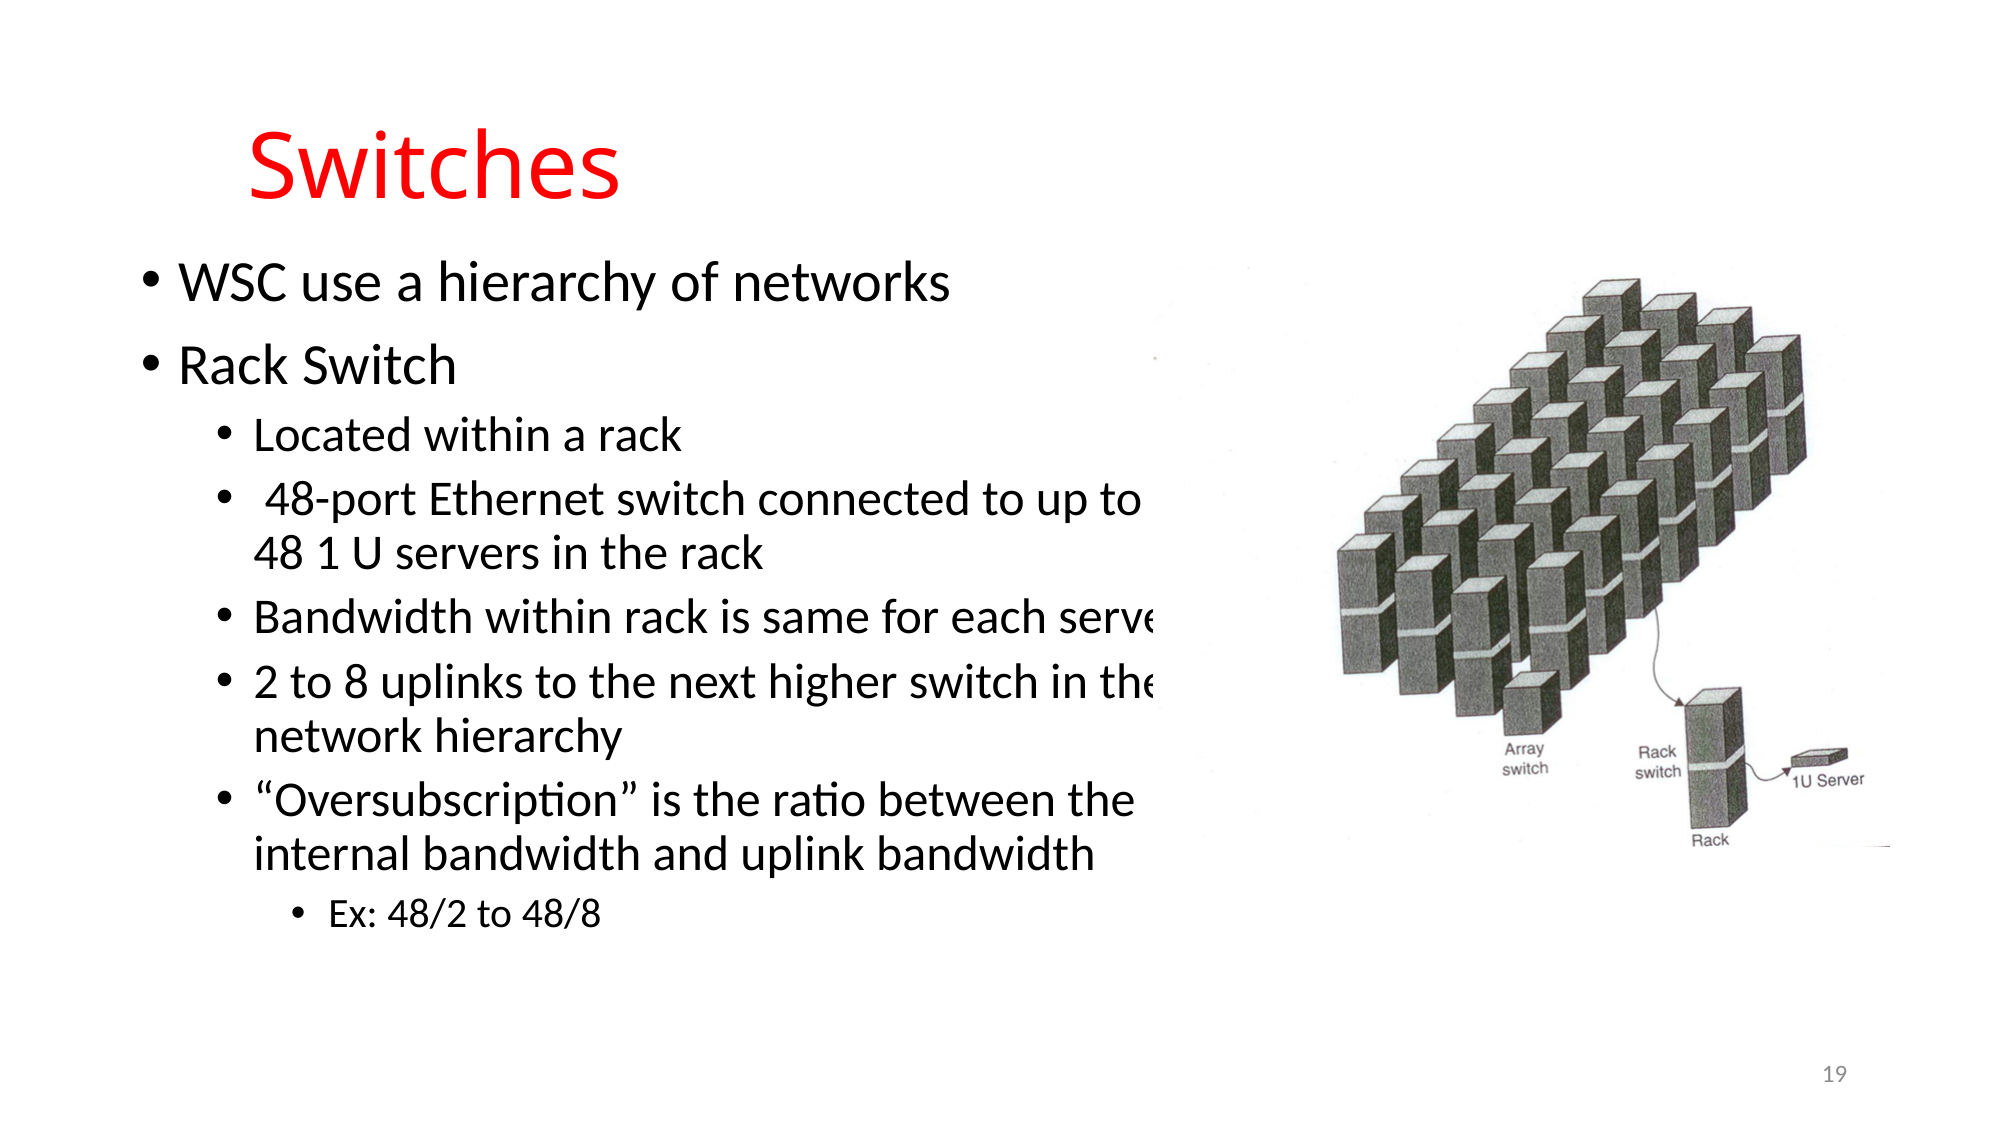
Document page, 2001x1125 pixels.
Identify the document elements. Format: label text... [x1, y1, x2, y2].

slide_number 19 [1412, 1042, 1863, 1103]
title Switches [232, 59, 1863, 267]
picture [1153, 267, 1890, 847]
list WSC use a hierarchy of networks Rack Switch Located within a rack 48-port Ethernet switch connected to up to 48 1 U servers in the rack Bandwidth within rack is same for each server 2 to 8 uplinks to the next higher switch in the network hierarchy “Oversubscription” is the ratio between the internal bandwidth and uplink bandwidth Ex: 48/2 to 48/8 [125, 243, 1213, 958]
